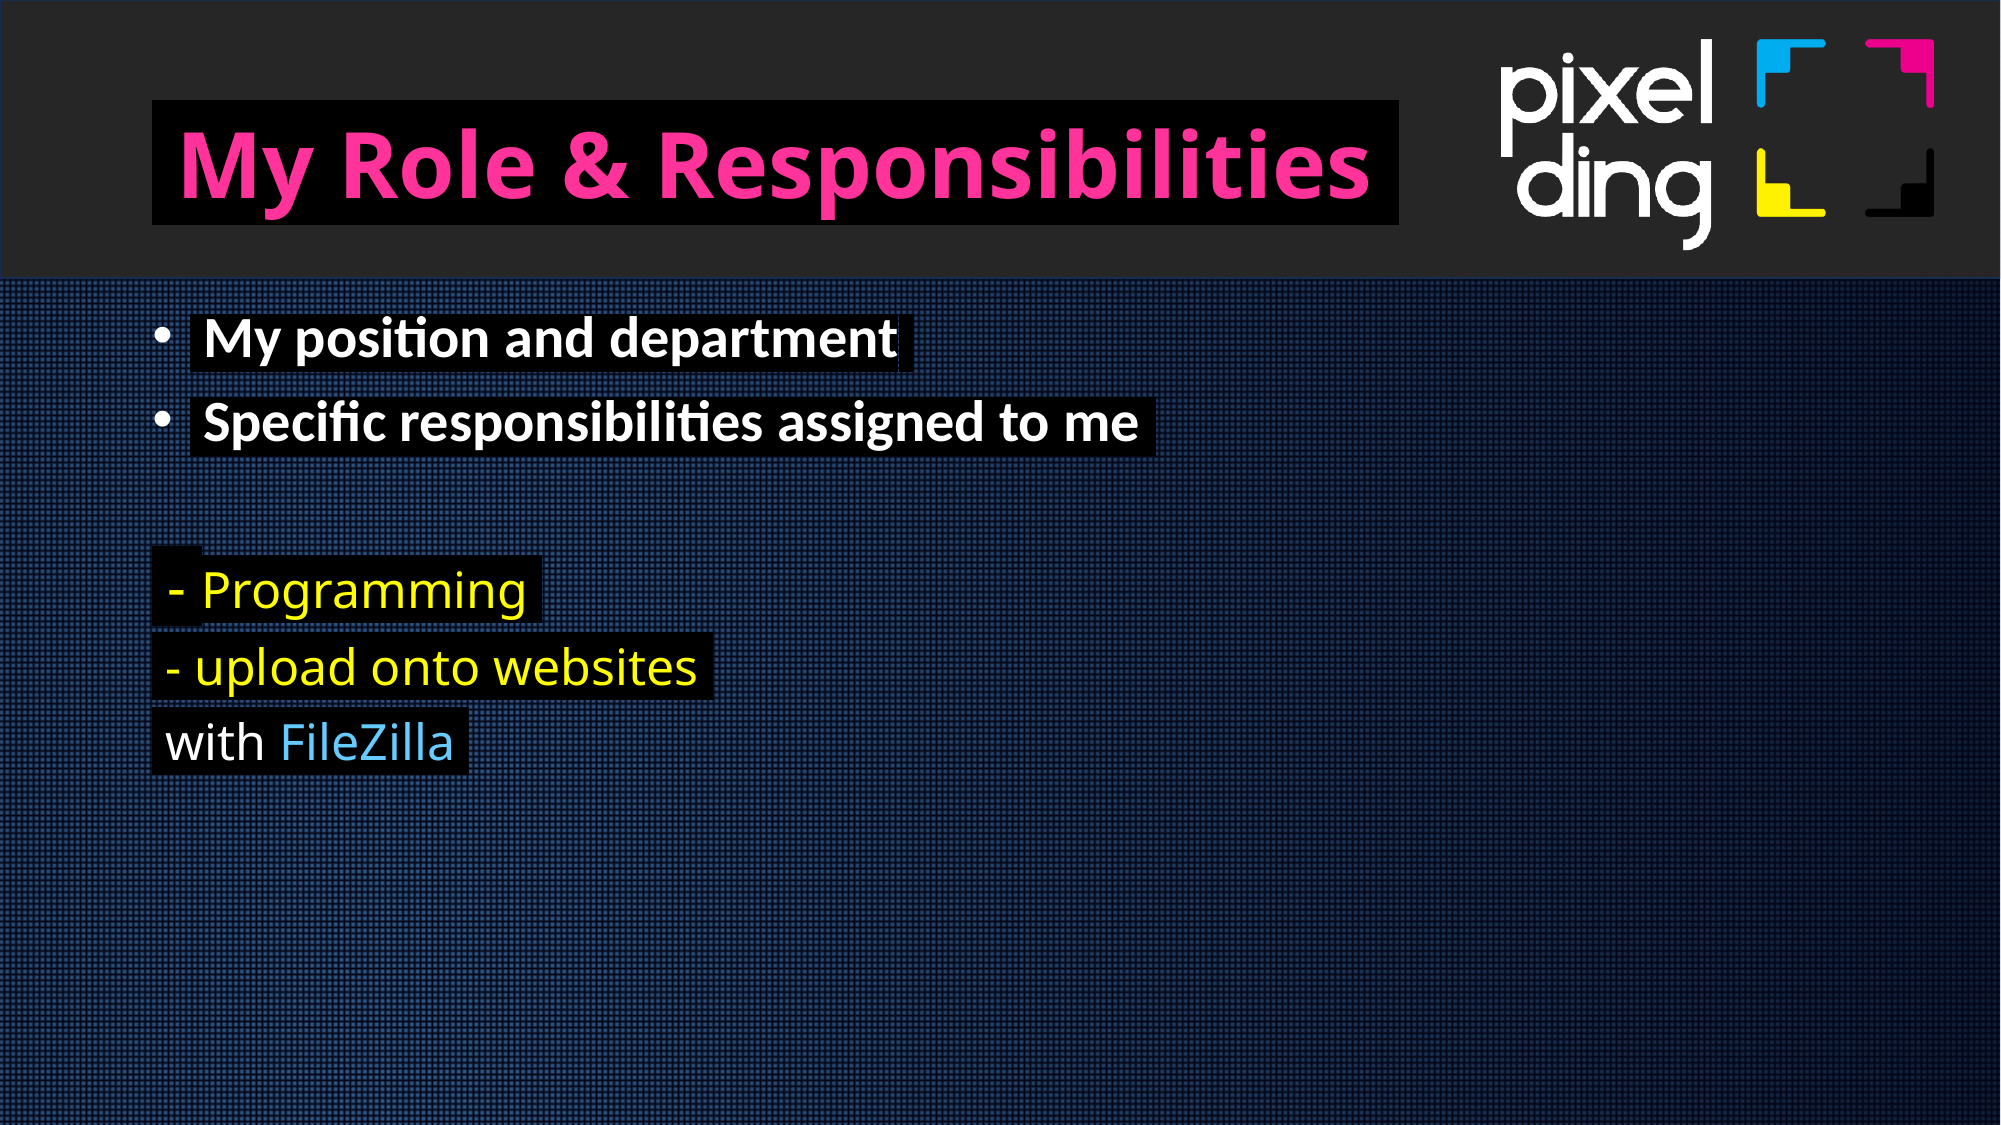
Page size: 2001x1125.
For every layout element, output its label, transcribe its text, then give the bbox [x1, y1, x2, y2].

picture [1791, 38, 1934, 251]
picture [0, 279, 2001, 1125]
picture [1501, 38, 1759, 59]
list My position and department. Specific responsibilities assigned to me. - Programming. - upload onto websites. with FileZilla. [137, 299, 1863, 1014]
title My Role & Responsibilities. [137, 59, 1863, 278]
